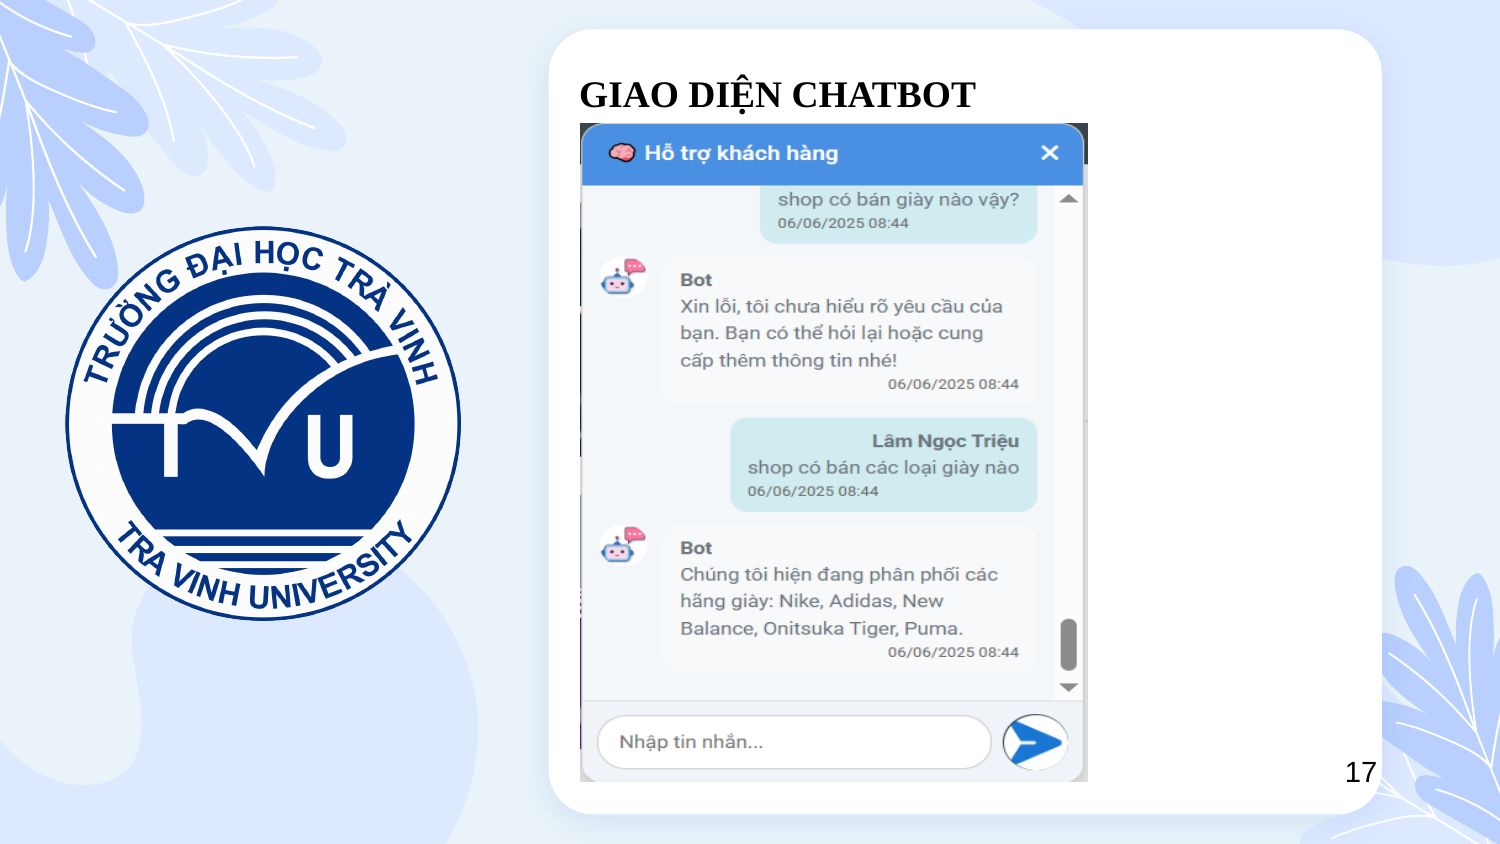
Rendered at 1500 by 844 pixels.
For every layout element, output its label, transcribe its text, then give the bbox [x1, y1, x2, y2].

picture [579, 122, 1089, 782]
text_box 17 [1330, 746, 1393, 796]
text_box GIAO DIỆN CHATBOT [564, 62, 992, 123]
picture [65, 225, 461, 622]
